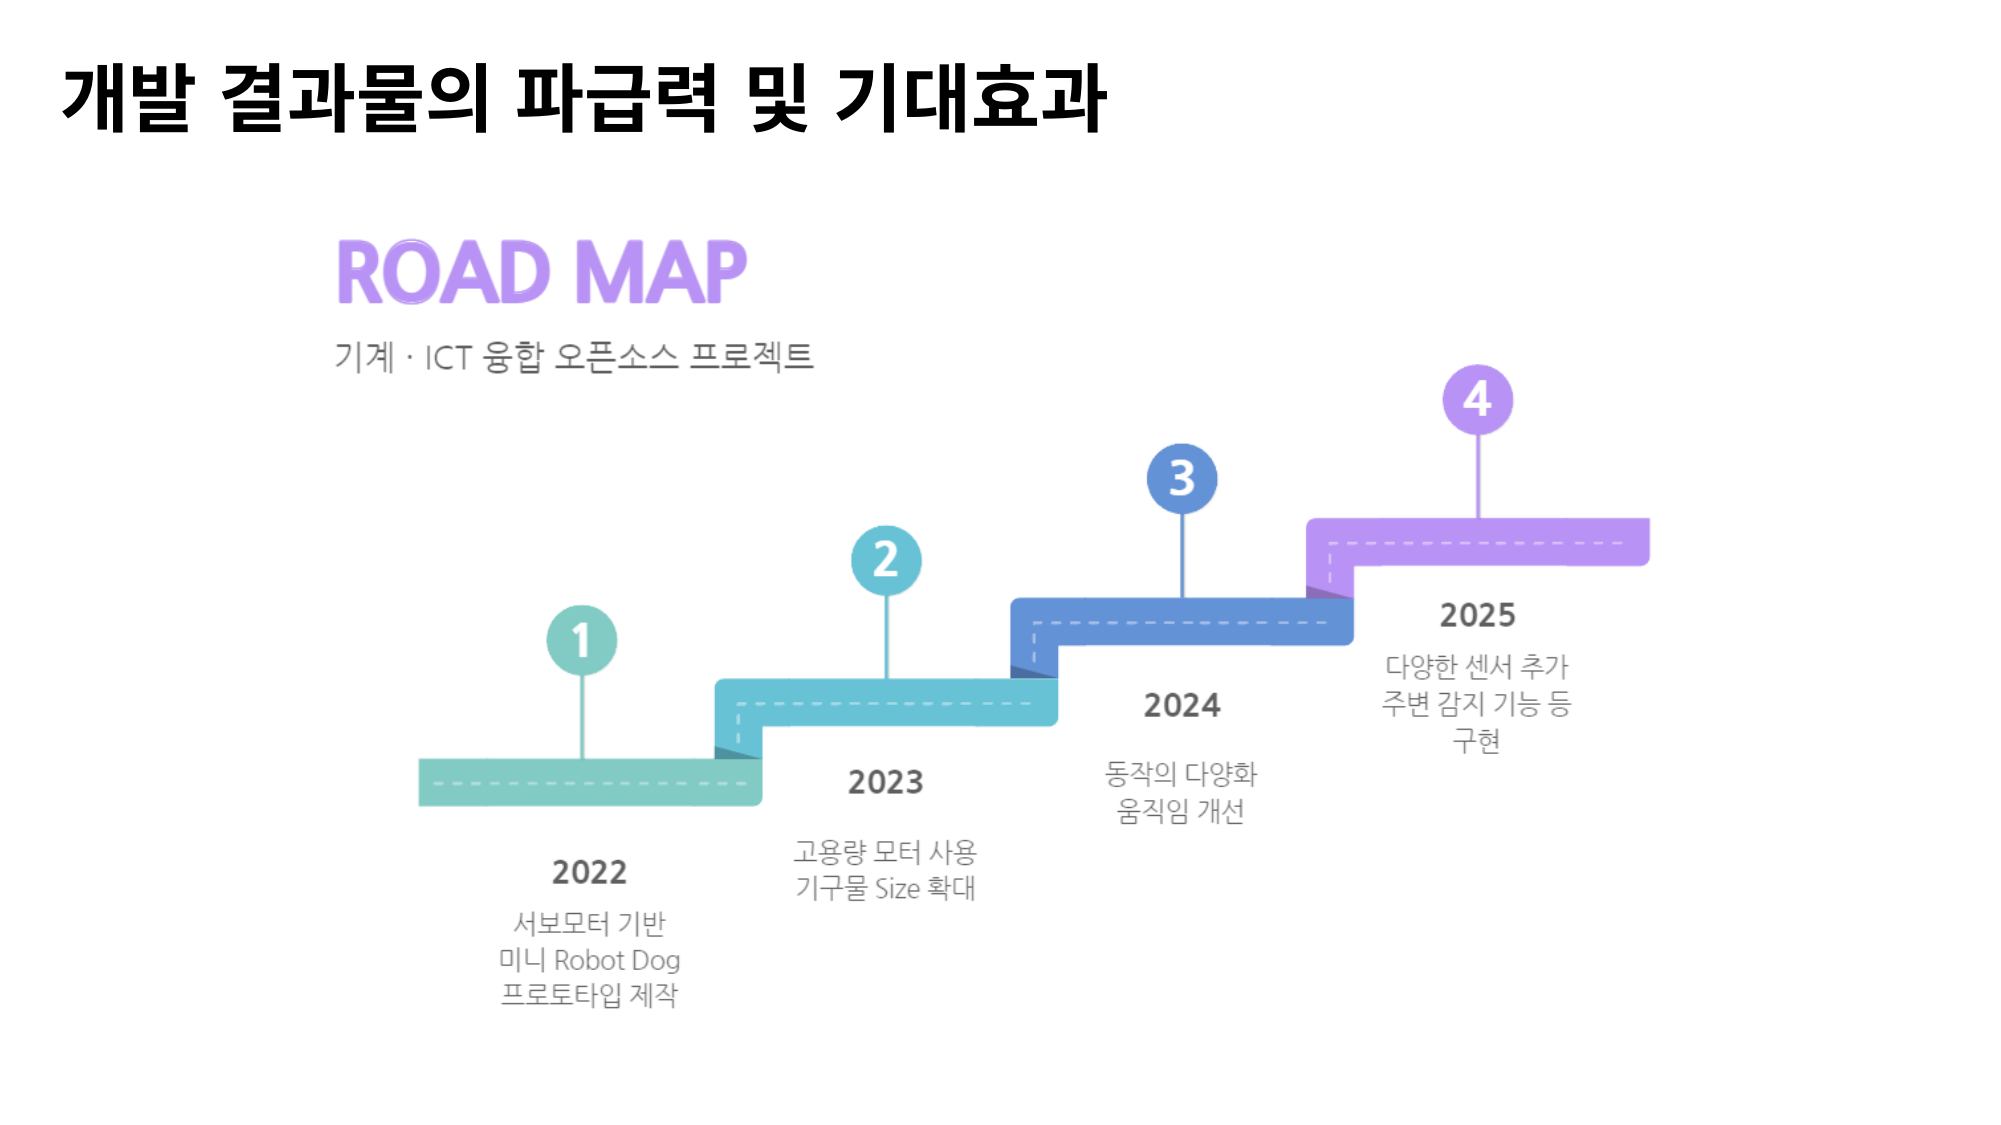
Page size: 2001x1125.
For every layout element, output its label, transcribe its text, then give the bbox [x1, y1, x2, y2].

picture [312, 200, 1688, 1027]
text_box 개발 결과물의 파급력 및 기대효과 [45, 43, 1682, 149]
